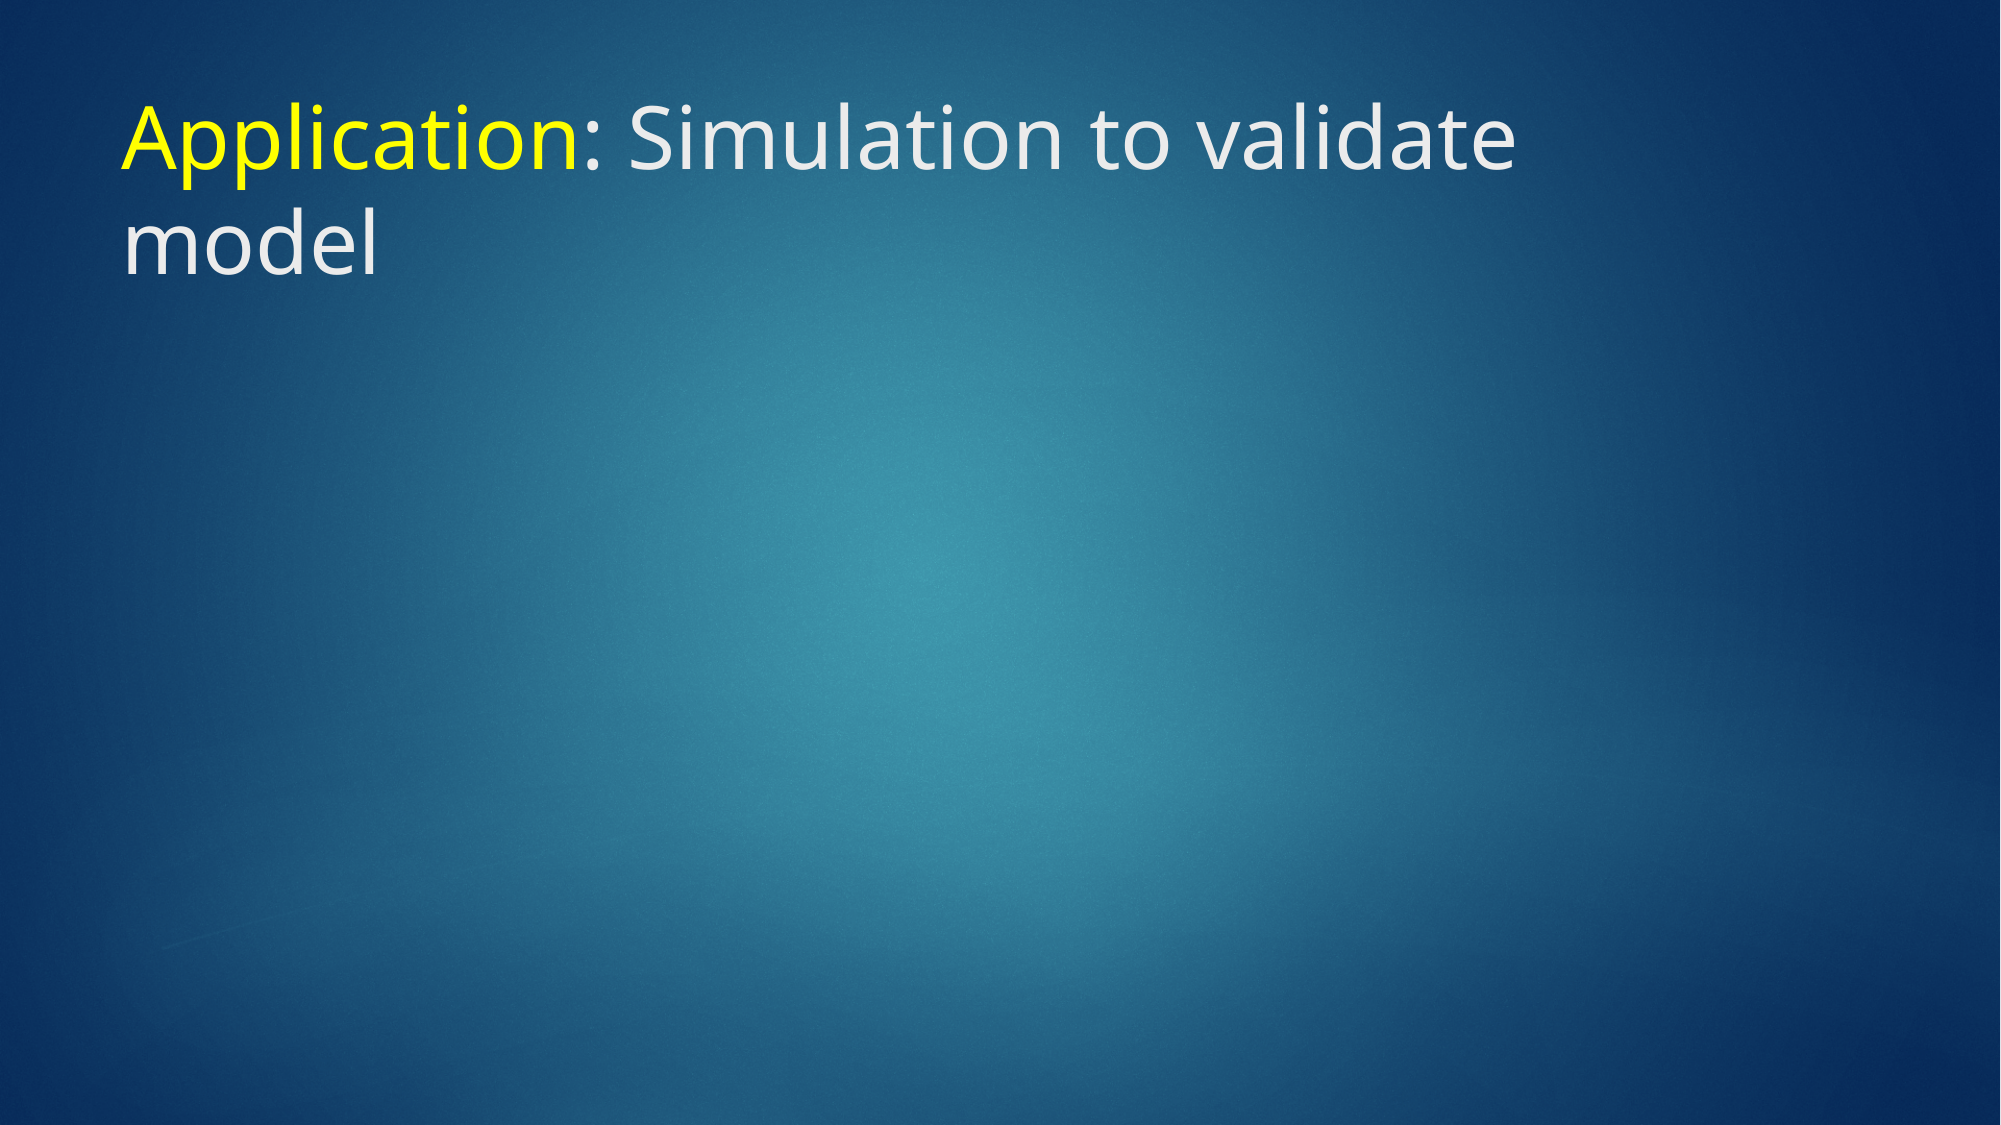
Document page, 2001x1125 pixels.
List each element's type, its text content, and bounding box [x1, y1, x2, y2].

title Application: Simulation to validate model [106, 74, 1649, 304]
